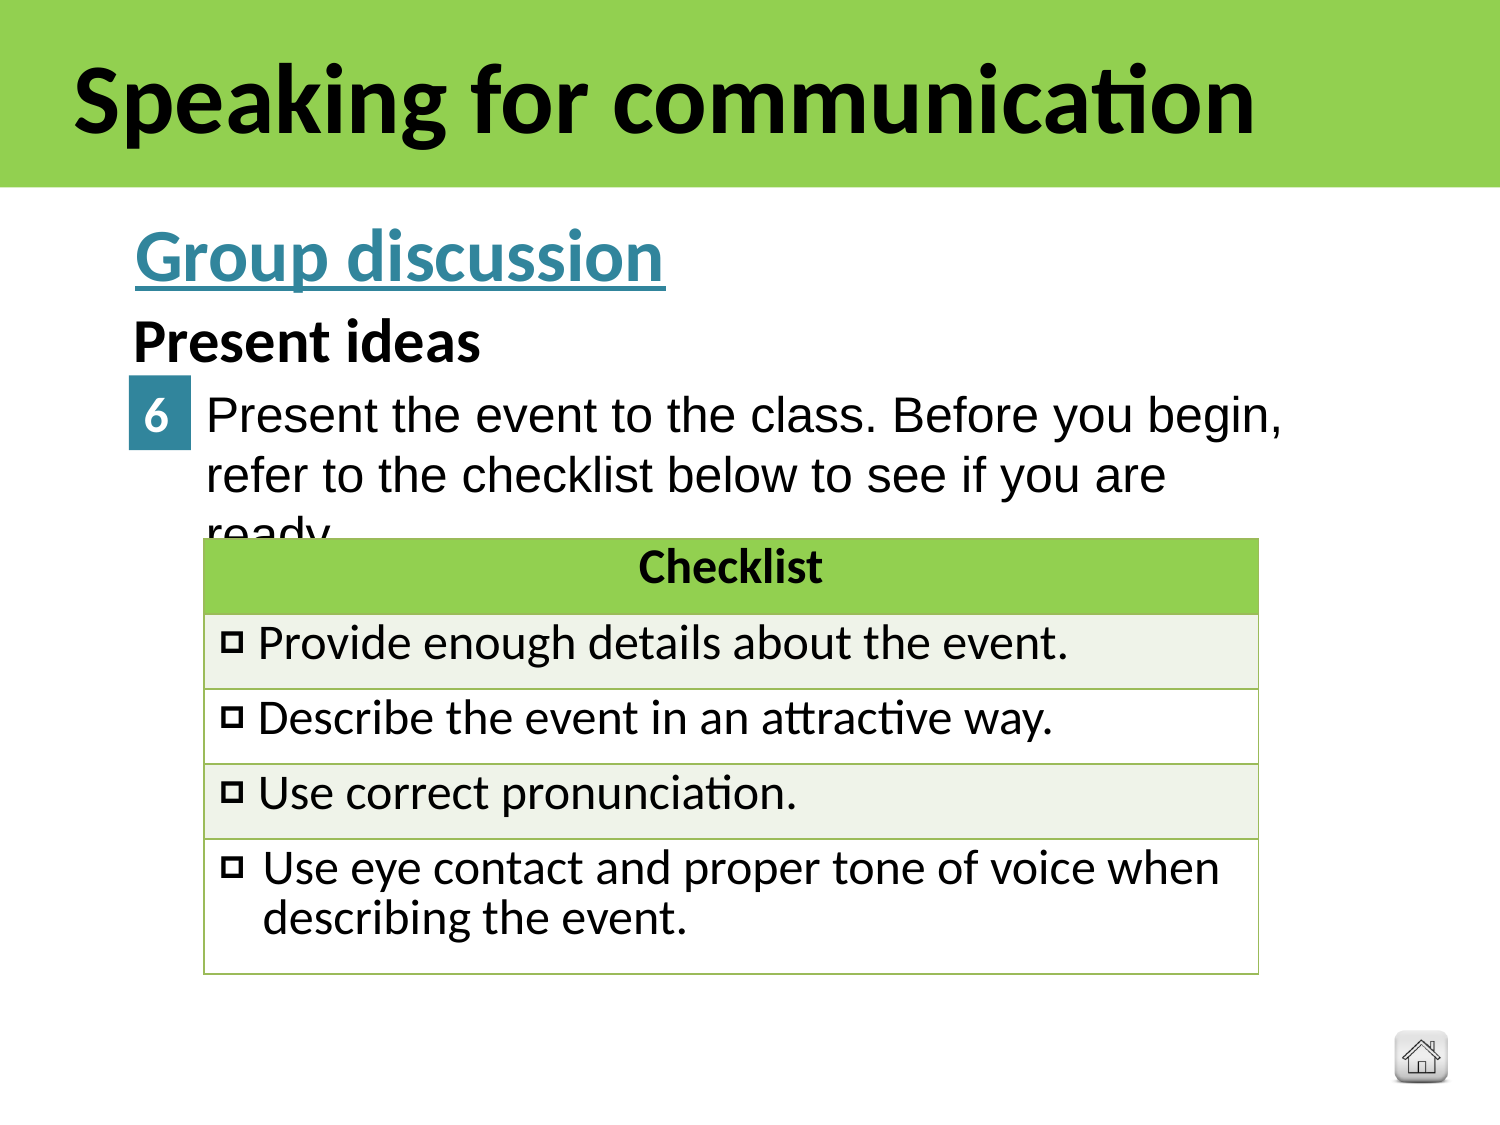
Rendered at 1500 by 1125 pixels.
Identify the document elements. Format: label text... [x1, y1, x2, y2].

text_box Speaking for communication [0, 0, 1500, 190]
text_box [128, 374, 1325, 512]
table_cell Provide enough details about the event. [205, 615, 1258, 688]
table_header Checklist [205, 540, 1258, 613]
picture [1382, 1019, 1460, 1097]
table_cell Describe the event in an attractive way. [205, 690, 1258, 763]
text_box Present ideas [118, 292, 891, 383]
table_cell Use eye contact and proper tone of voice when describing the event. [205, 840, 1258, 973]
text_box Group discussion [120, 199, 681, 292]
table_cell Use correct pronunciation. [205, 765, 1258, 838]
